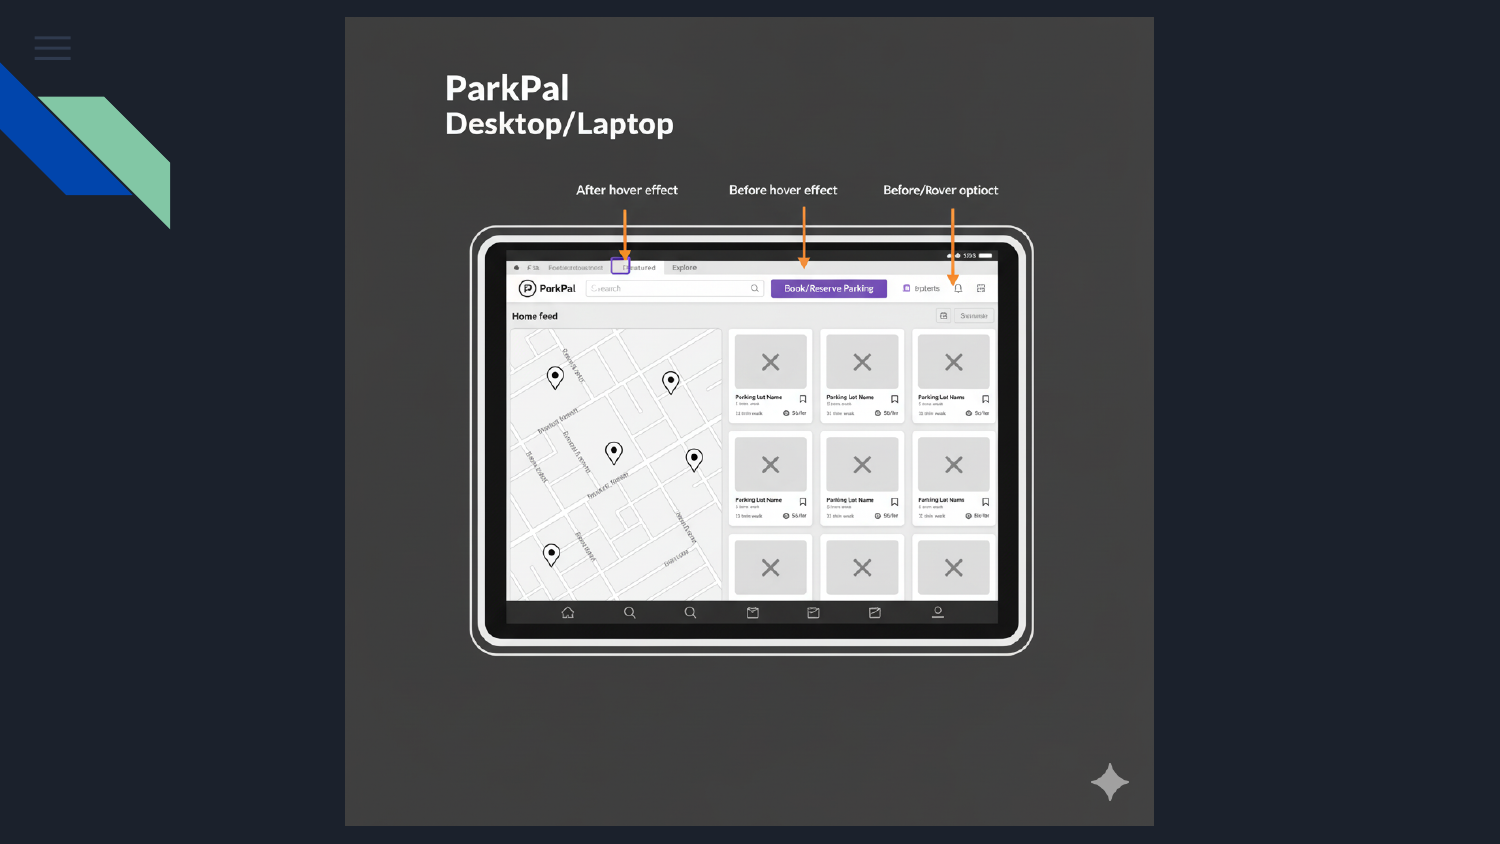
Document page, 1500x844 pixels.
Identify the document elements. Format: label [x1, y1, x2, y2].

picture [345, 17, 1155, 827]
